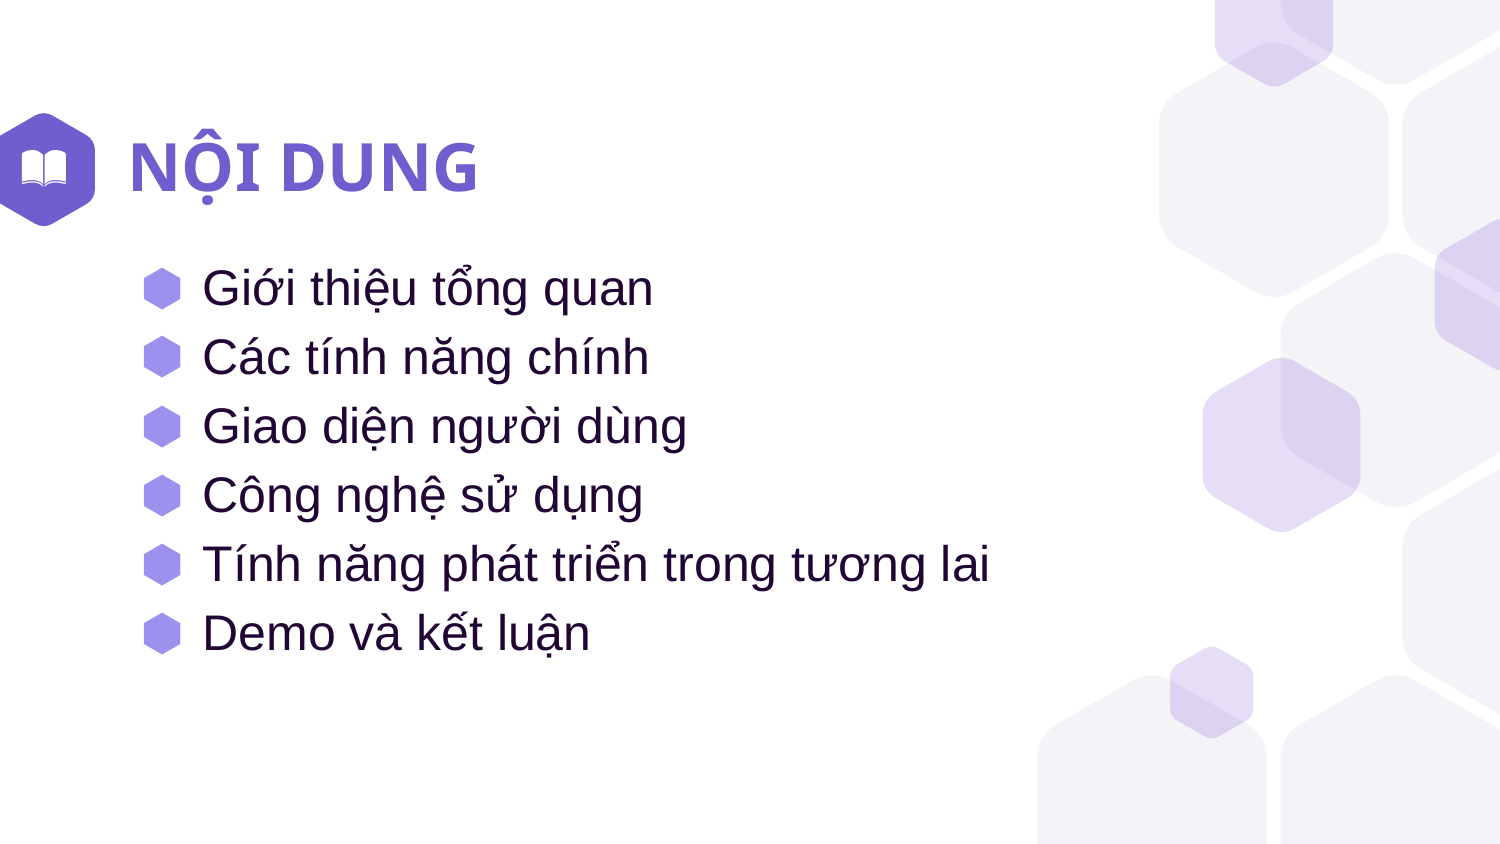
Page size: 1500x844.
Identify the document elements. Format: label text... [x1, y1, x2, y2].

list Giới thiệu tổng quan Các tính năng chính Giao diện người dùng Công nghệ sử dụng Tính năng phát triển trong tương lai Demo và kết luận [127, 246, 1114, 720]
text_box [21, 149, 67, 187]
title NỘI DUNG [127, 137, 1114, 203]
